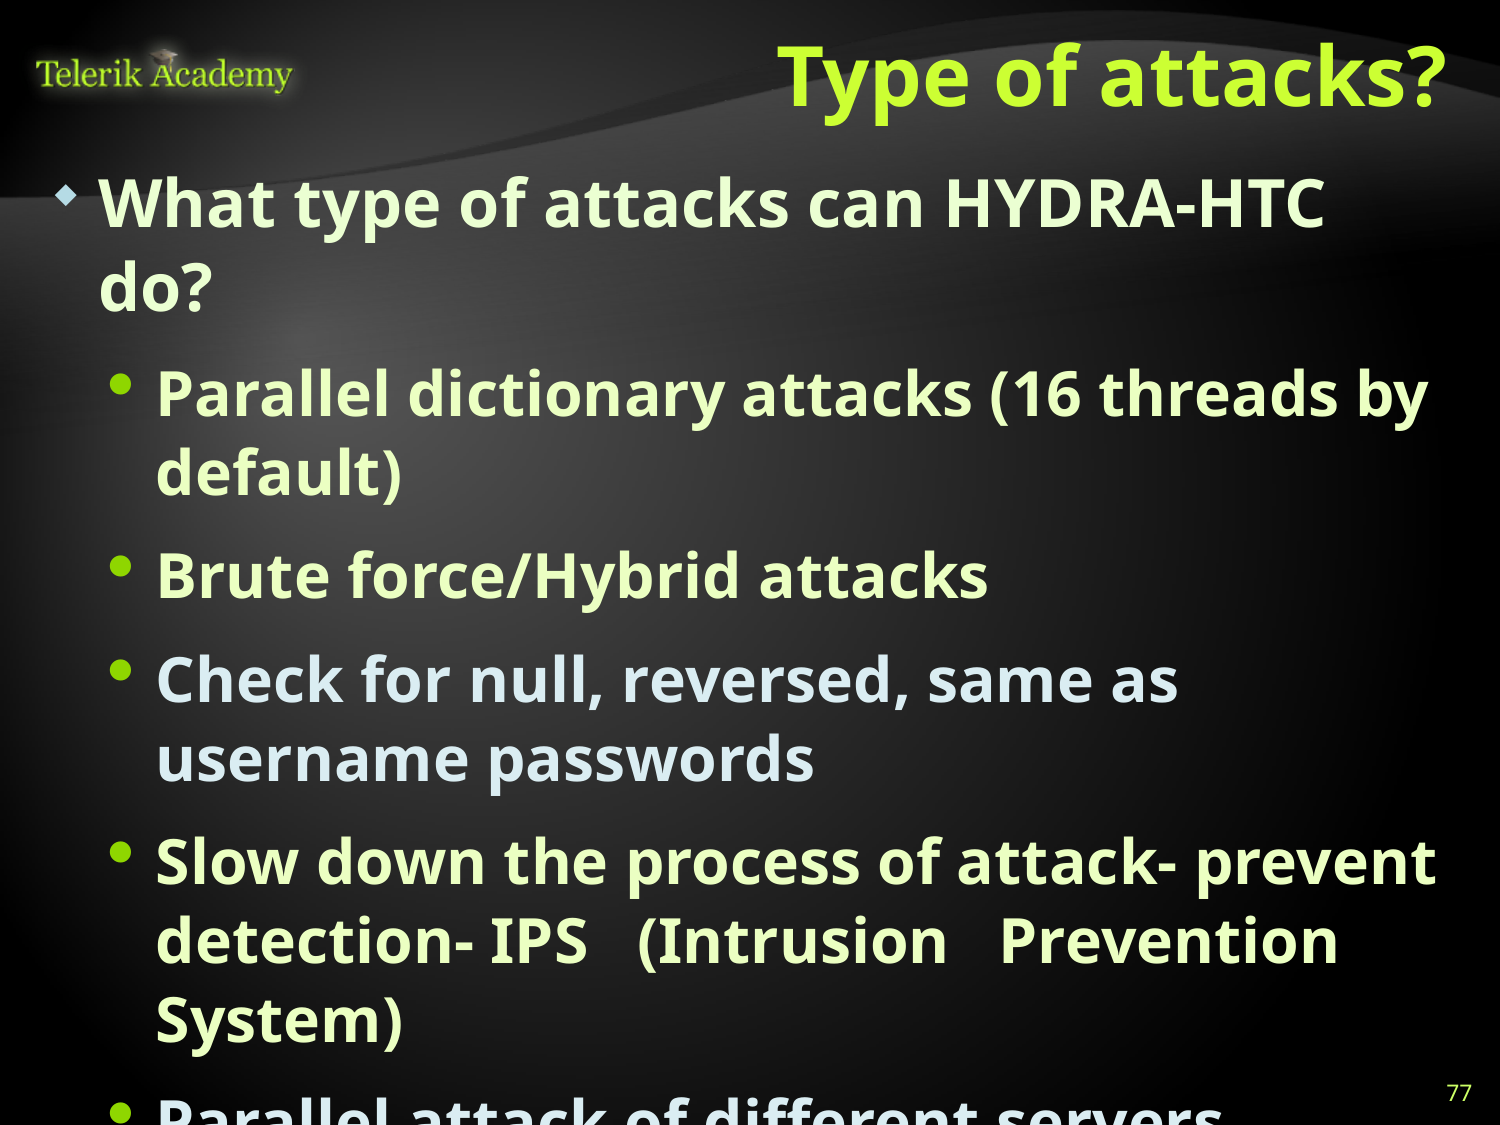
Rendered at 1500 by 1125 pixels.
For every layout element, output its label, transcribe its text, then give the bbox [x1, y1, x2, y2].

title Type of attacks? [300, 12, 1463, 149]
list What type of attacks can HYDRA-HTC do? Parallel dictionary attacks (16 threads by default) Brute force/Hybrid attacks Check for null, reversed, same as username passwords Slow down the process of attack- prevent detection- IPS (Intrusion Prevention System) Parallel attack of different servers [37, 149, 1463, 1100]
picture [0, 0, 1500, 1125]
slide_number 77 [1412, 1074, 1488, 1113]
